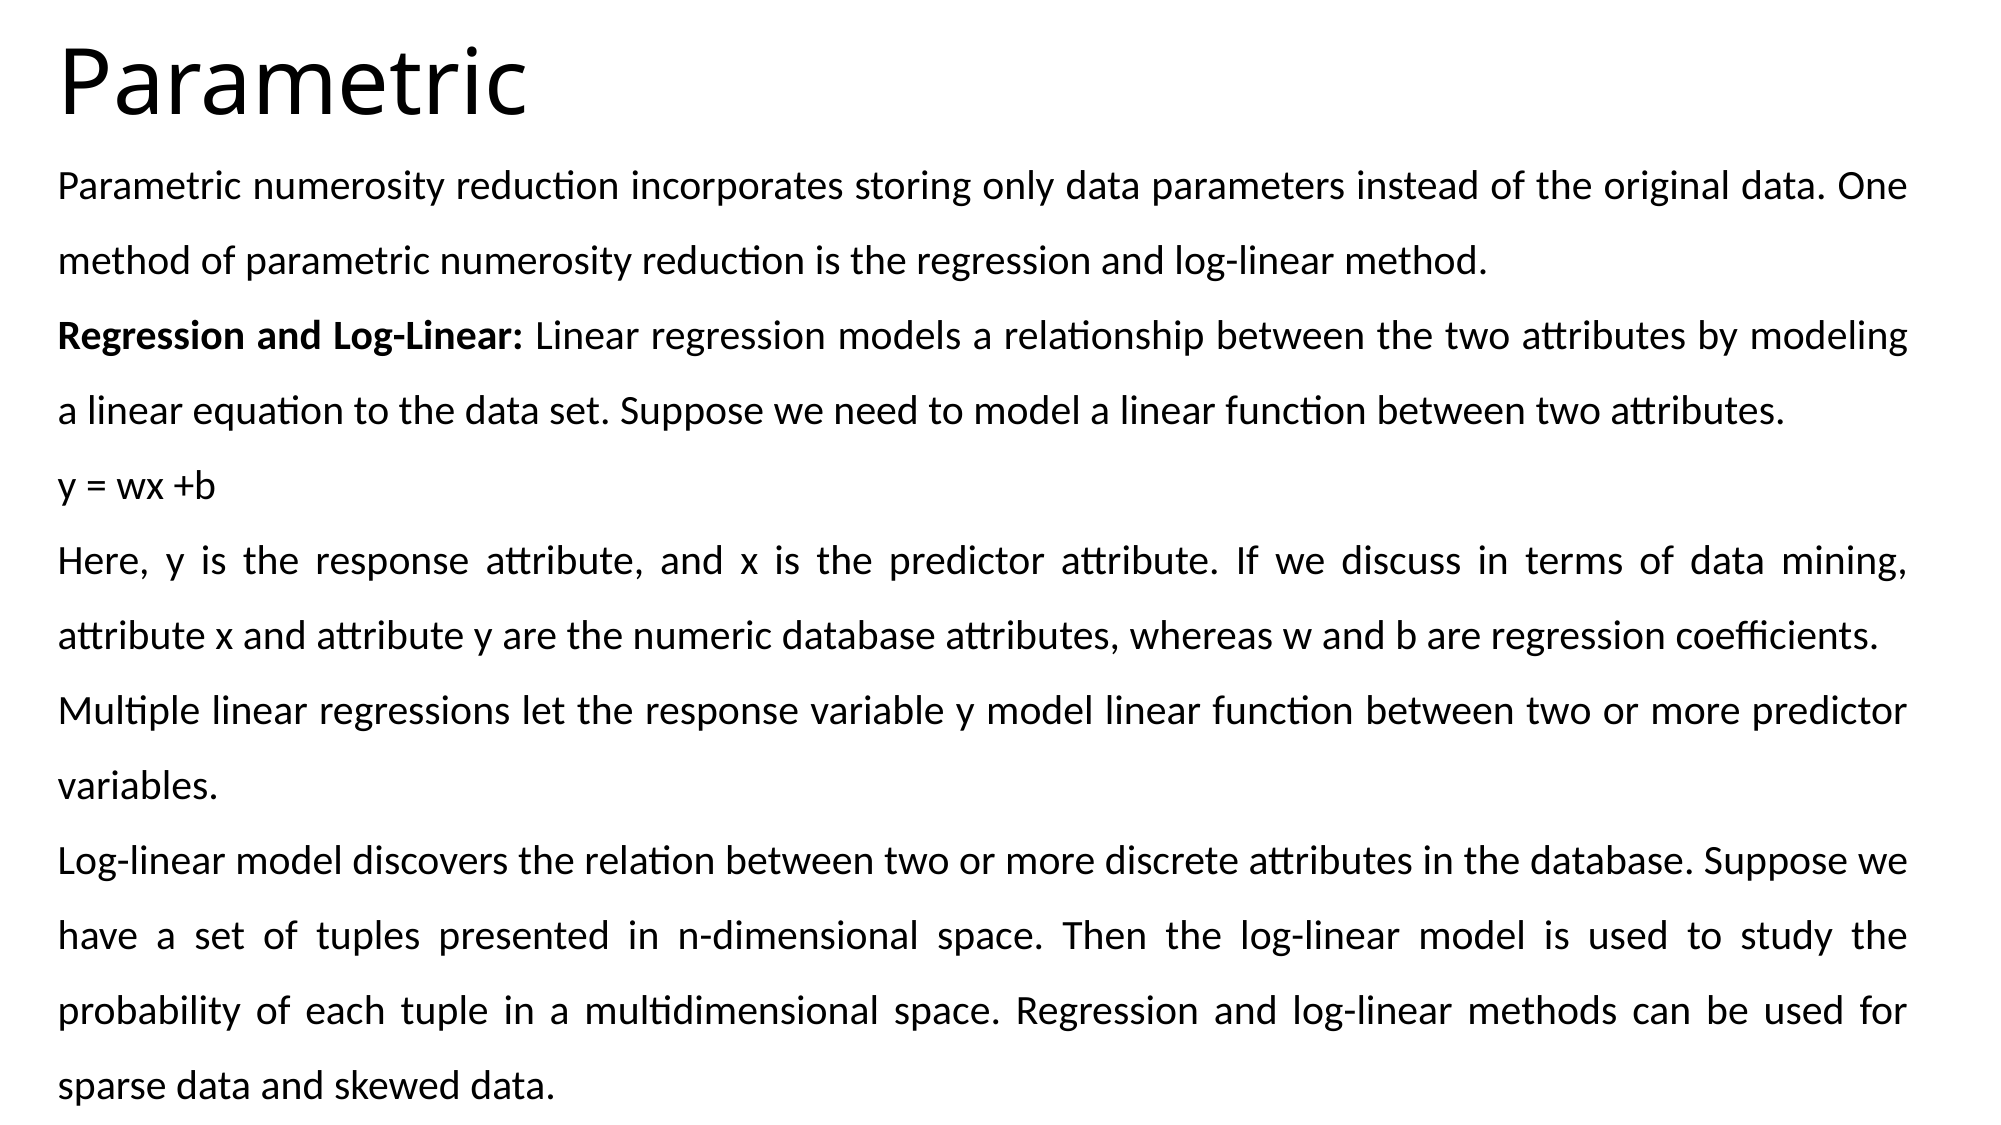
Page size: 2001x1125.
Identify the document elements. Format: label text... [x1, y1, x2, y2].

title Parametric [42, 0, 1768, 125]
text_box Parametric numerosity reduction incorporates storing only data parameters instead of the original data. One method of parametric numerosity reduction is the regression and log-linear method. Regression and Log-Linear: Linear regression models a relationship between the two attributes by modeling a linear equation to the data set. Suppose we need to model a linear function between two attributes. y = wx +b Here, y is the response attribute, and x is the predictor attribute. If we discuss in terms of data mining, attribute x and attribute y are the numeric database attributes, whereas w and b are regression coefficients. Multiple linear regressions let the response variable y model linear function between two or more predictor variables. Log-linear model discovers the relation between two or more discrete attributes in the database. Suppose we have a set of tuples presented in n-dimensional space. Then the log-linear model is used to study the probability of each tuple in a multidimensional space. Regression and log-linear methods can be used for sparse data and skewed data. [42, 125, 1924, 1115]
